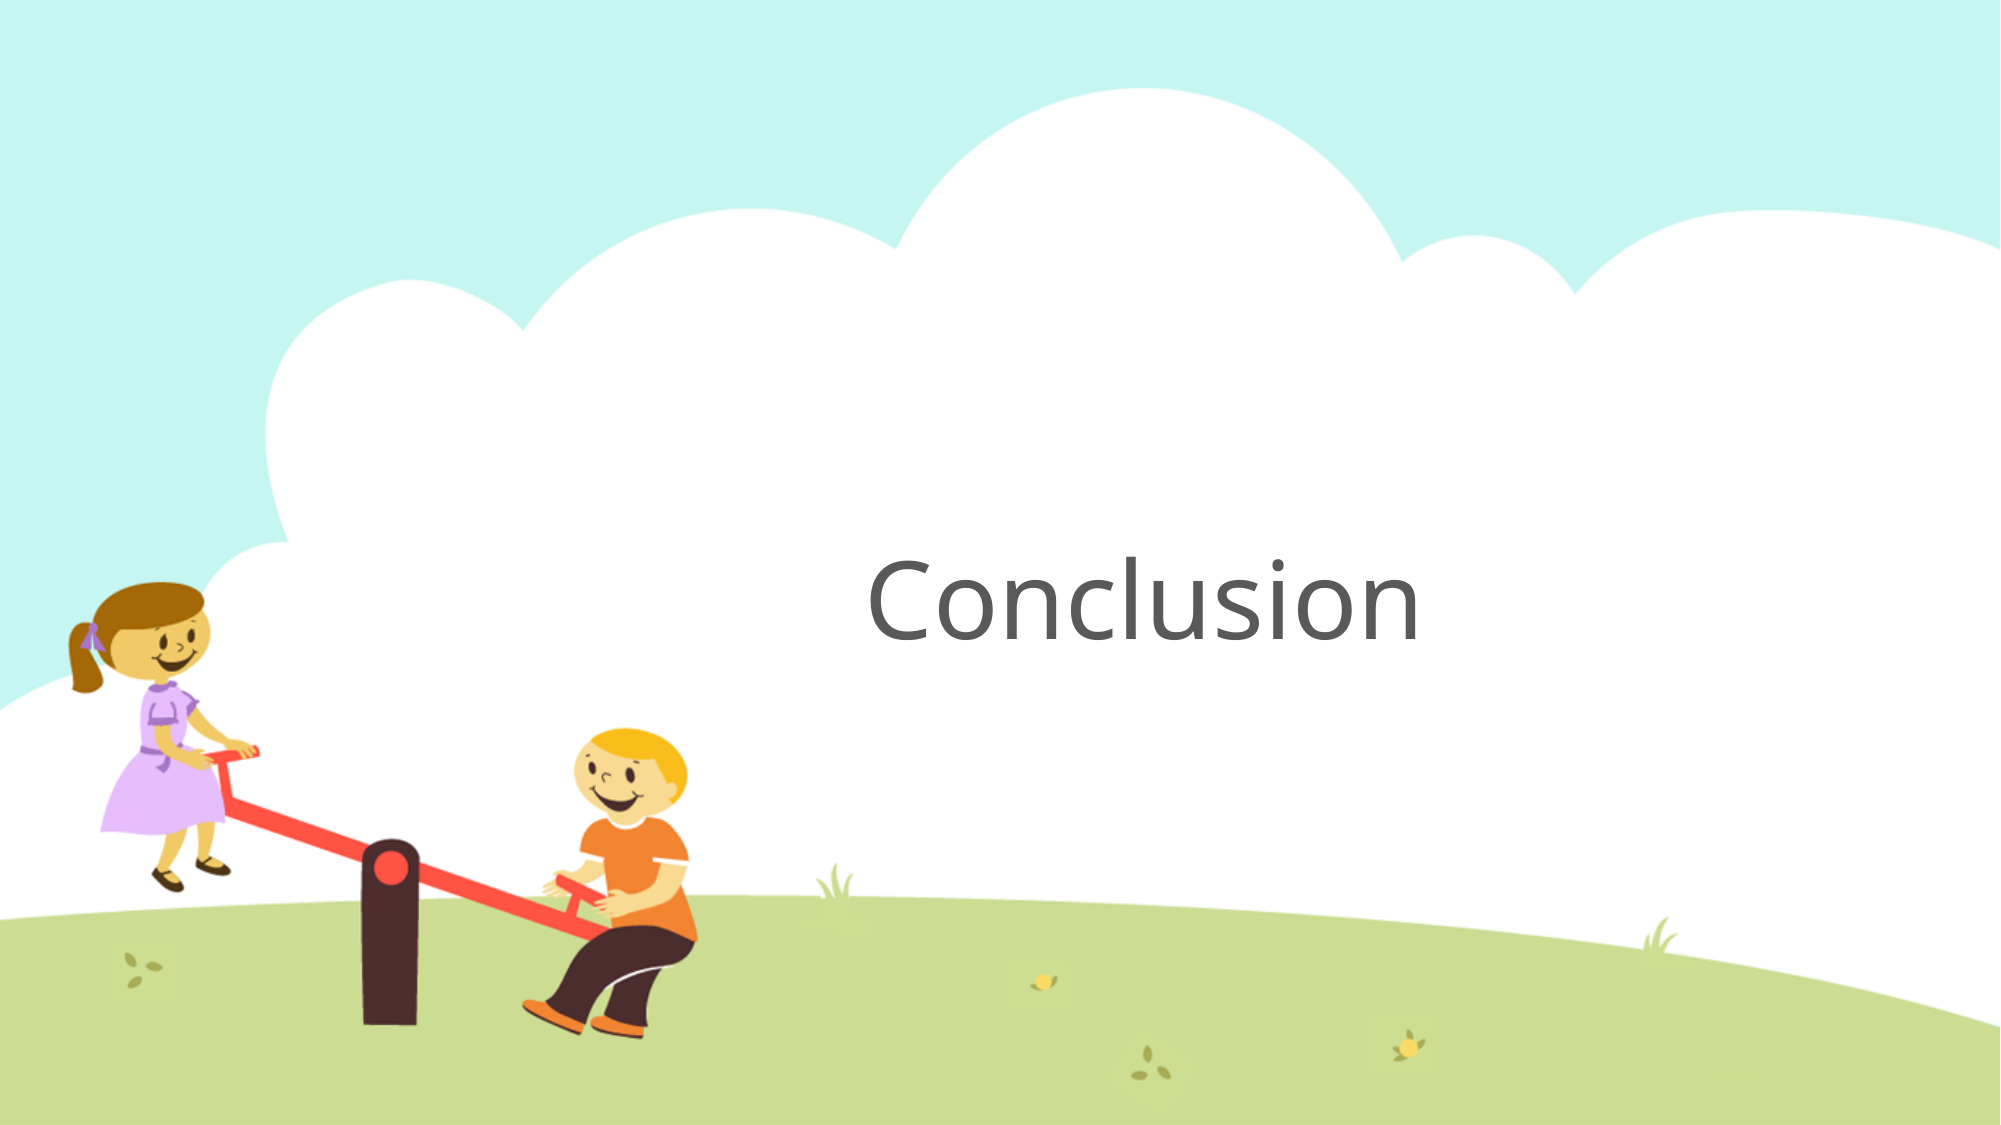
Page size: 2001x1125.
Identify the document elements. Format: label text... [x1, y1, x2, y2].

picture [0, 0, 2001, 1125]
title Conclusion [849, 262, 1900, 671]
